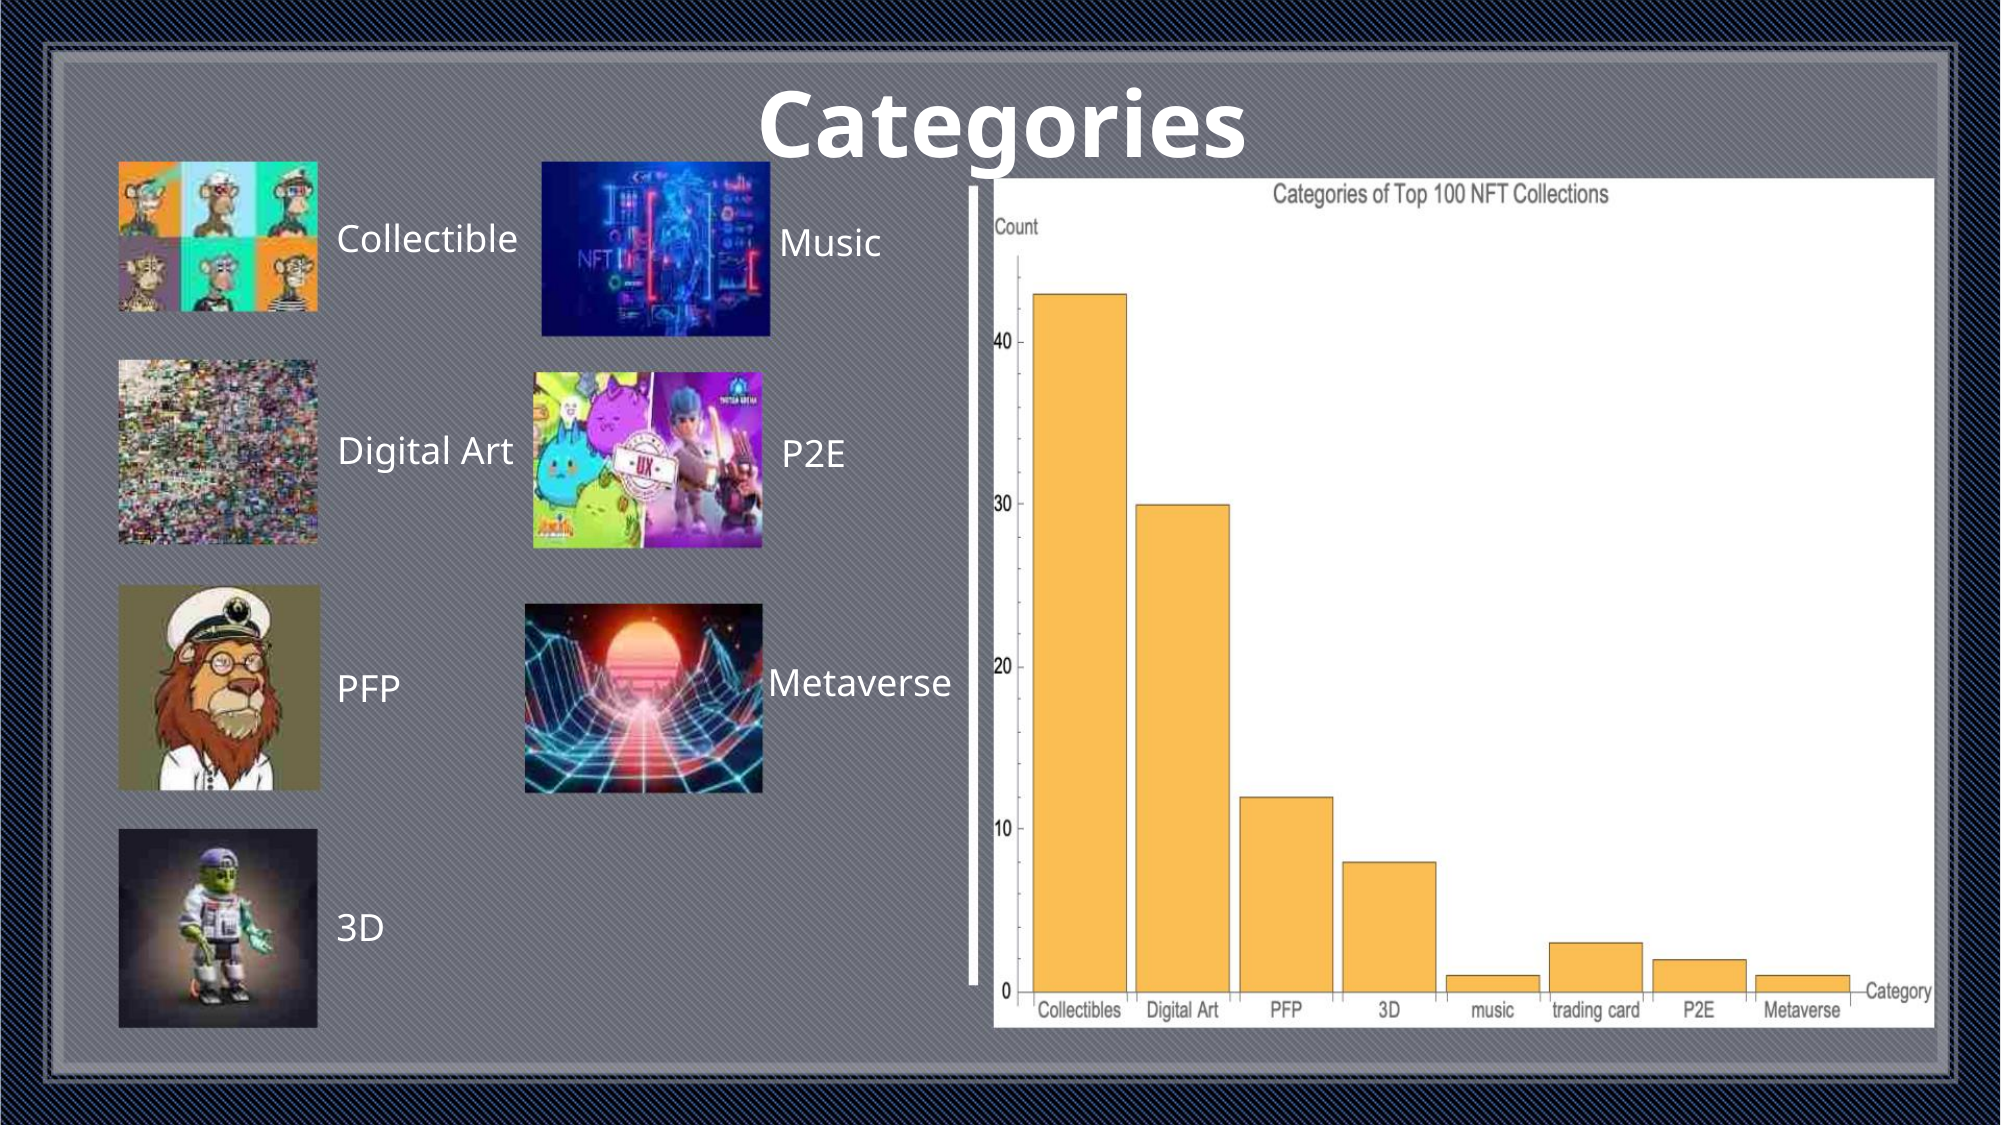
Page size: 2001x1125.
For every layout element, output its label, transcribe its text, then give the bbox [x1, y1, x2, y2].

text_box PFP 3D [336, 664, 424, 950]
text_box Collectible Digital Art [336, 213, 558, 473]
text_box P2E [781, 429, 869, 476]
text_box Metaverse [767, 658, 986, 705]
text_box [0, 0, 2000, 1125]
text_box Music [778, 217, 908, 264]
text_box Categories [756, 63, 1269, 176]
